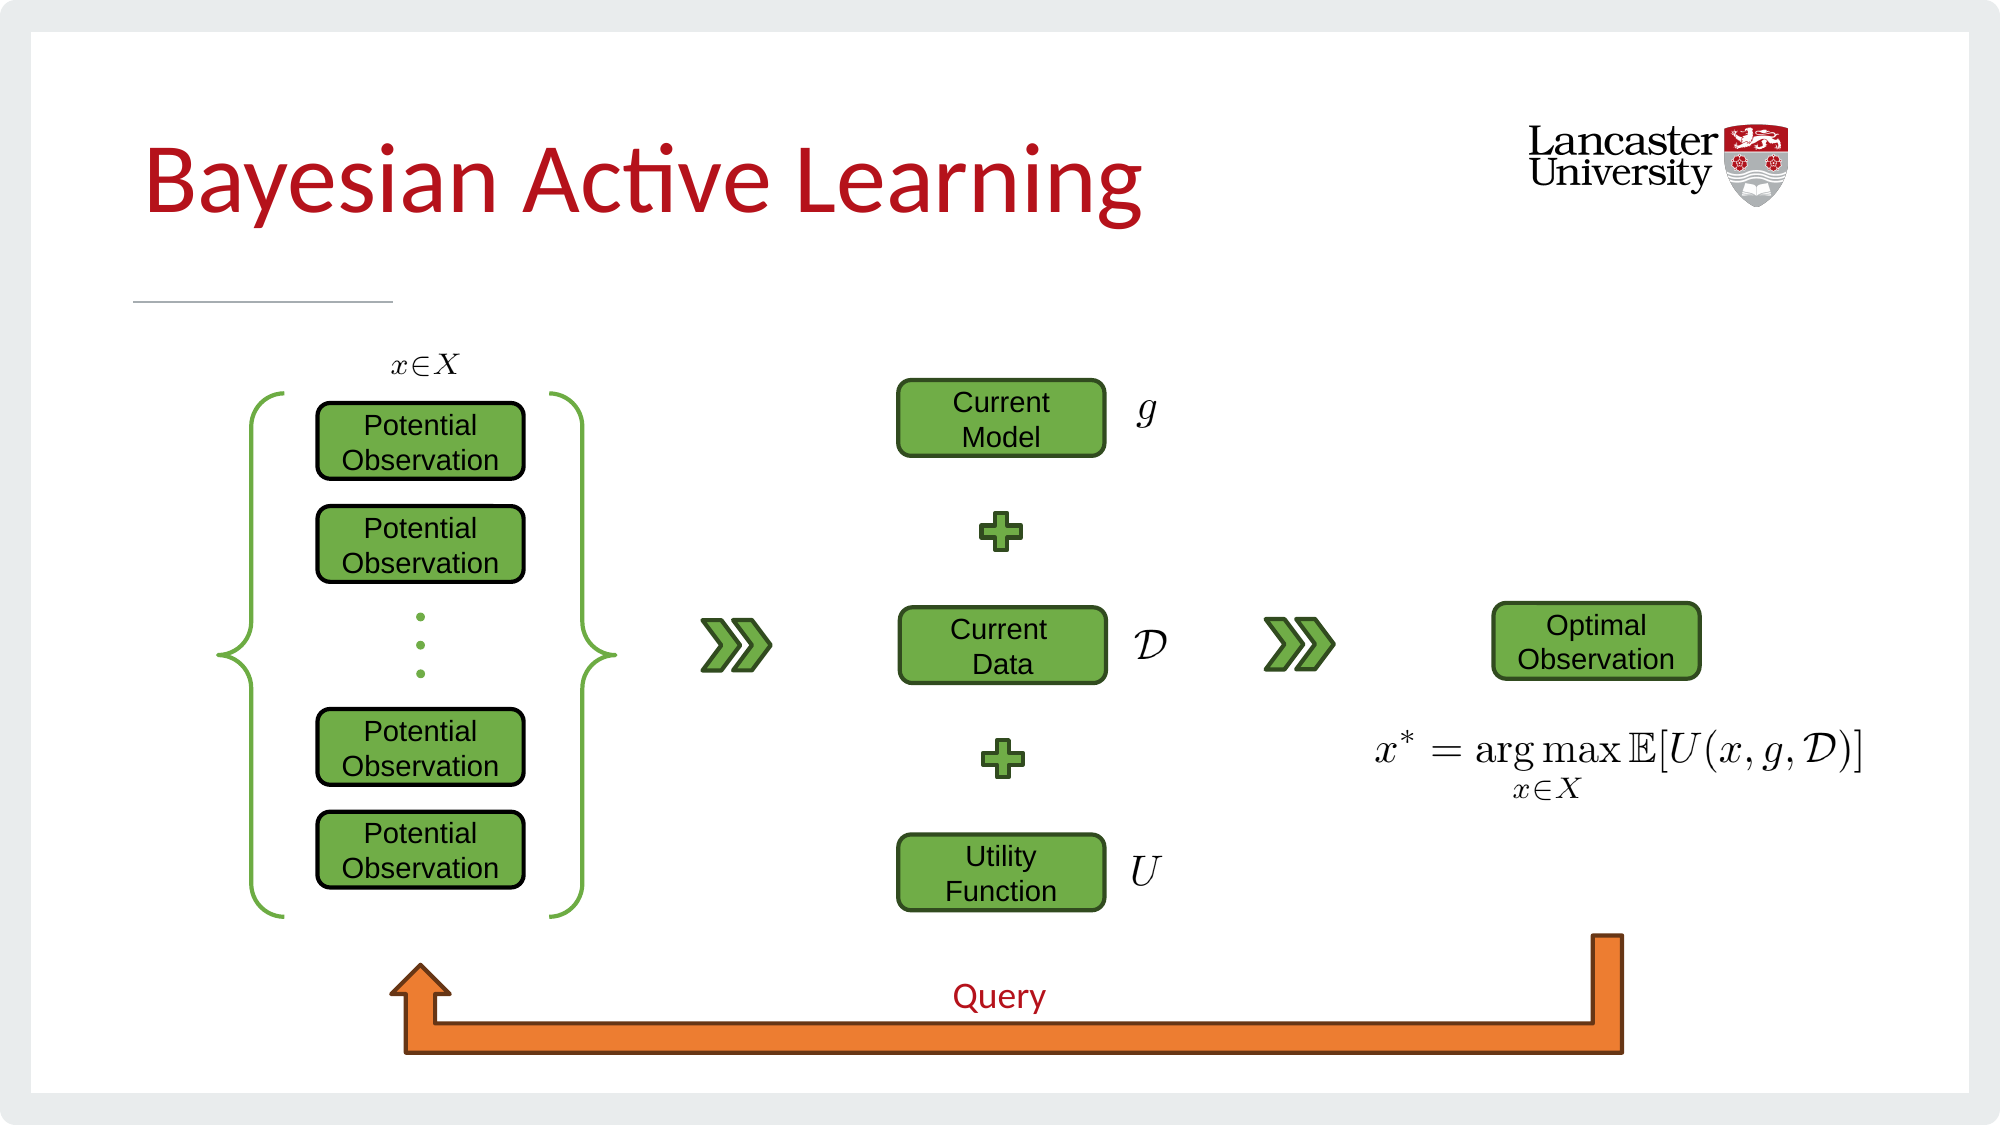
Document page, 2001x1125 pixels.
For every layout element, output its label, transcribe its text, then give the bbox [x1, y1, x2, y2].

picture [1364, 695, 1879, 812]
picture [1130, 592, 1169, 710]
picture [242, 352, 758, 388]
text_box Query [938, 963, 1062, 1024]
picture [1129, 352, 1160, 484]
text_box Optimal Observation [1491, 600, 1702, 681]
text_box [1265, 618, 1335, 670]
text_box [898, 379, 1107, 911]
picture [1130, 818, 1165, 935]
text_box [217, 393, 616, 918]
picture [1529, 124, 1788, 207]
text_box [702, 619, 771, 671]
text_box [389, 933, 1625, 1055]
title Bayesian Active Learning [128, 78, 1482, 279]
